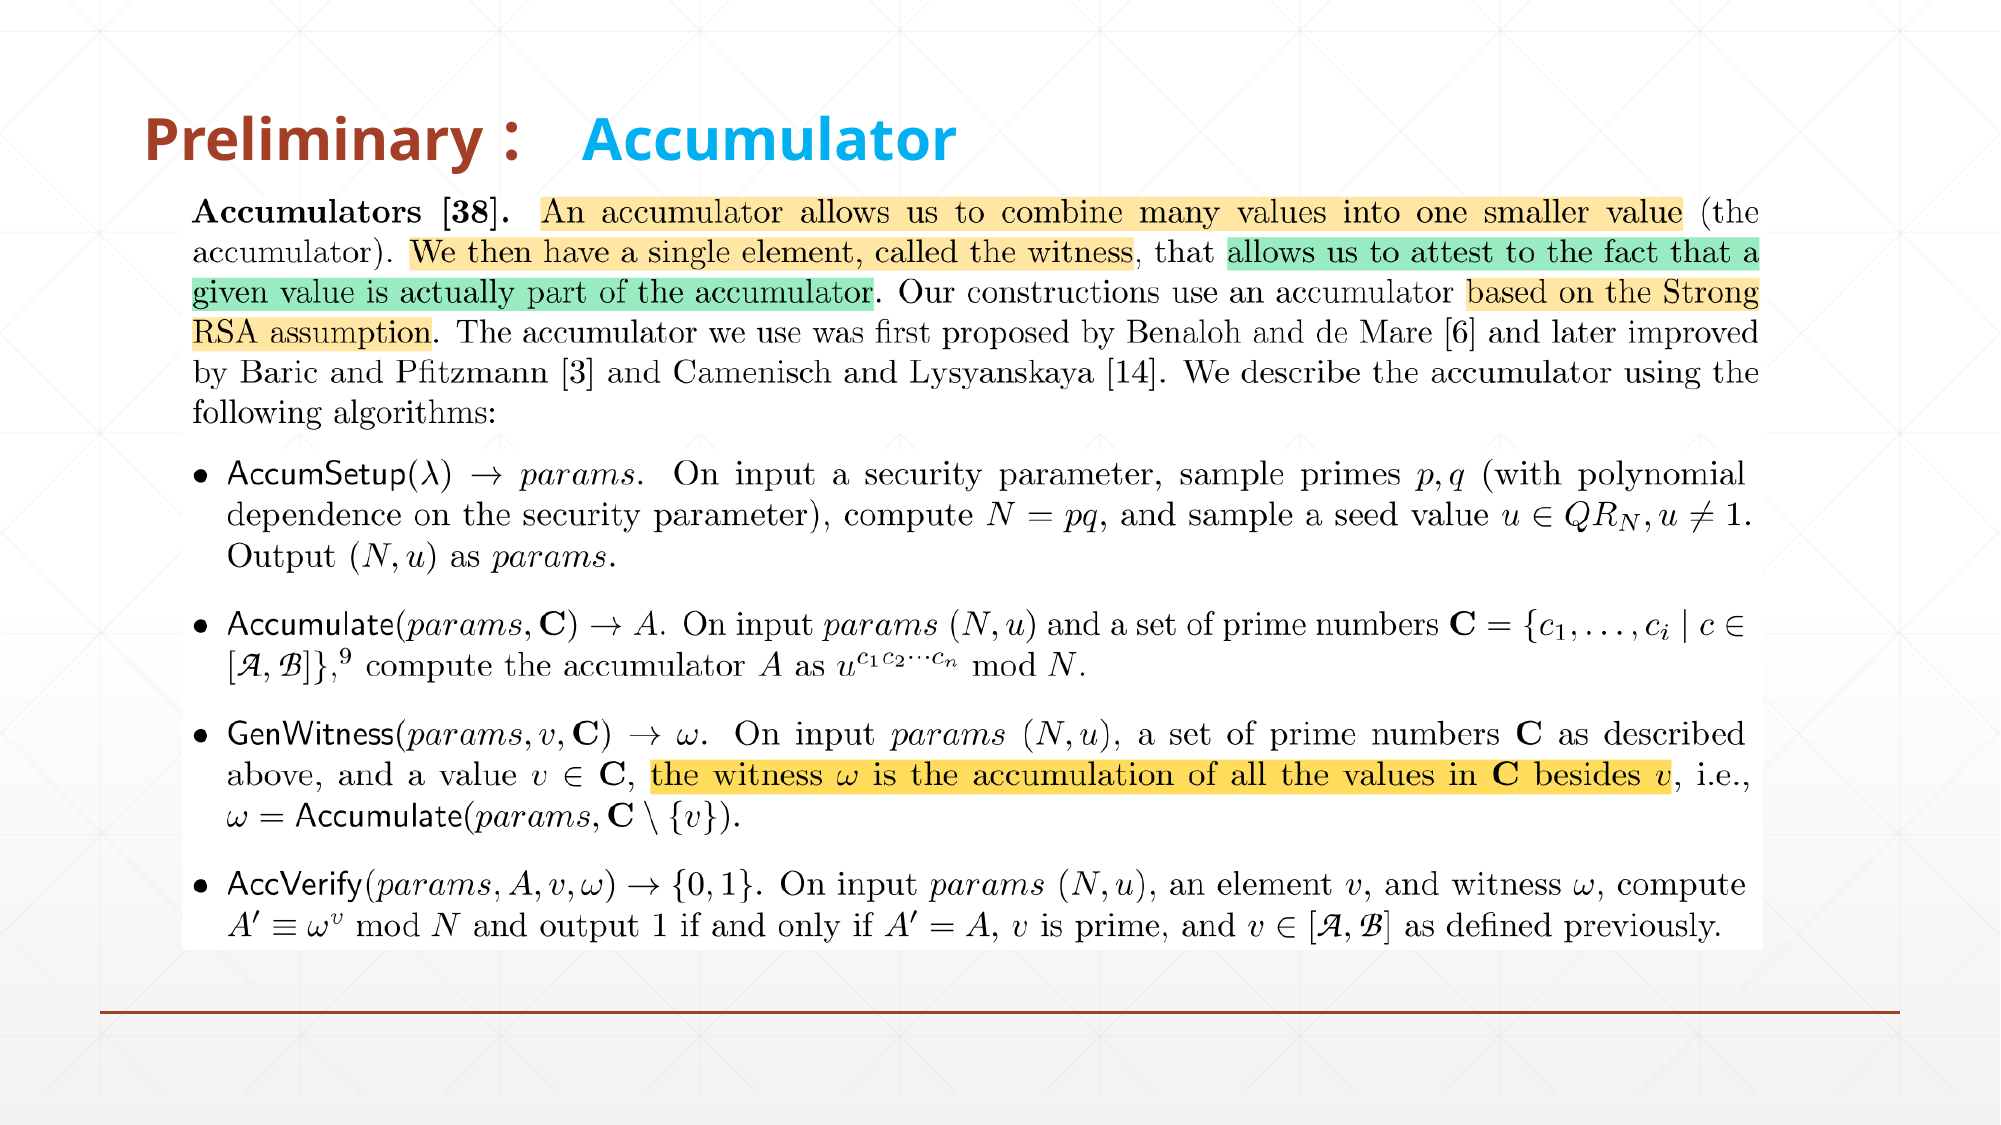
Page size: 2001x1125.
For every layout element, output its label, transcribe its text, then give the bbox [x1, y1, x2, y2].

picture [182, 196, 1766, 434]
title Preliminary： Accumulator [128, 72, 1324, 181]
picture [182, 449, 1763, 950]
